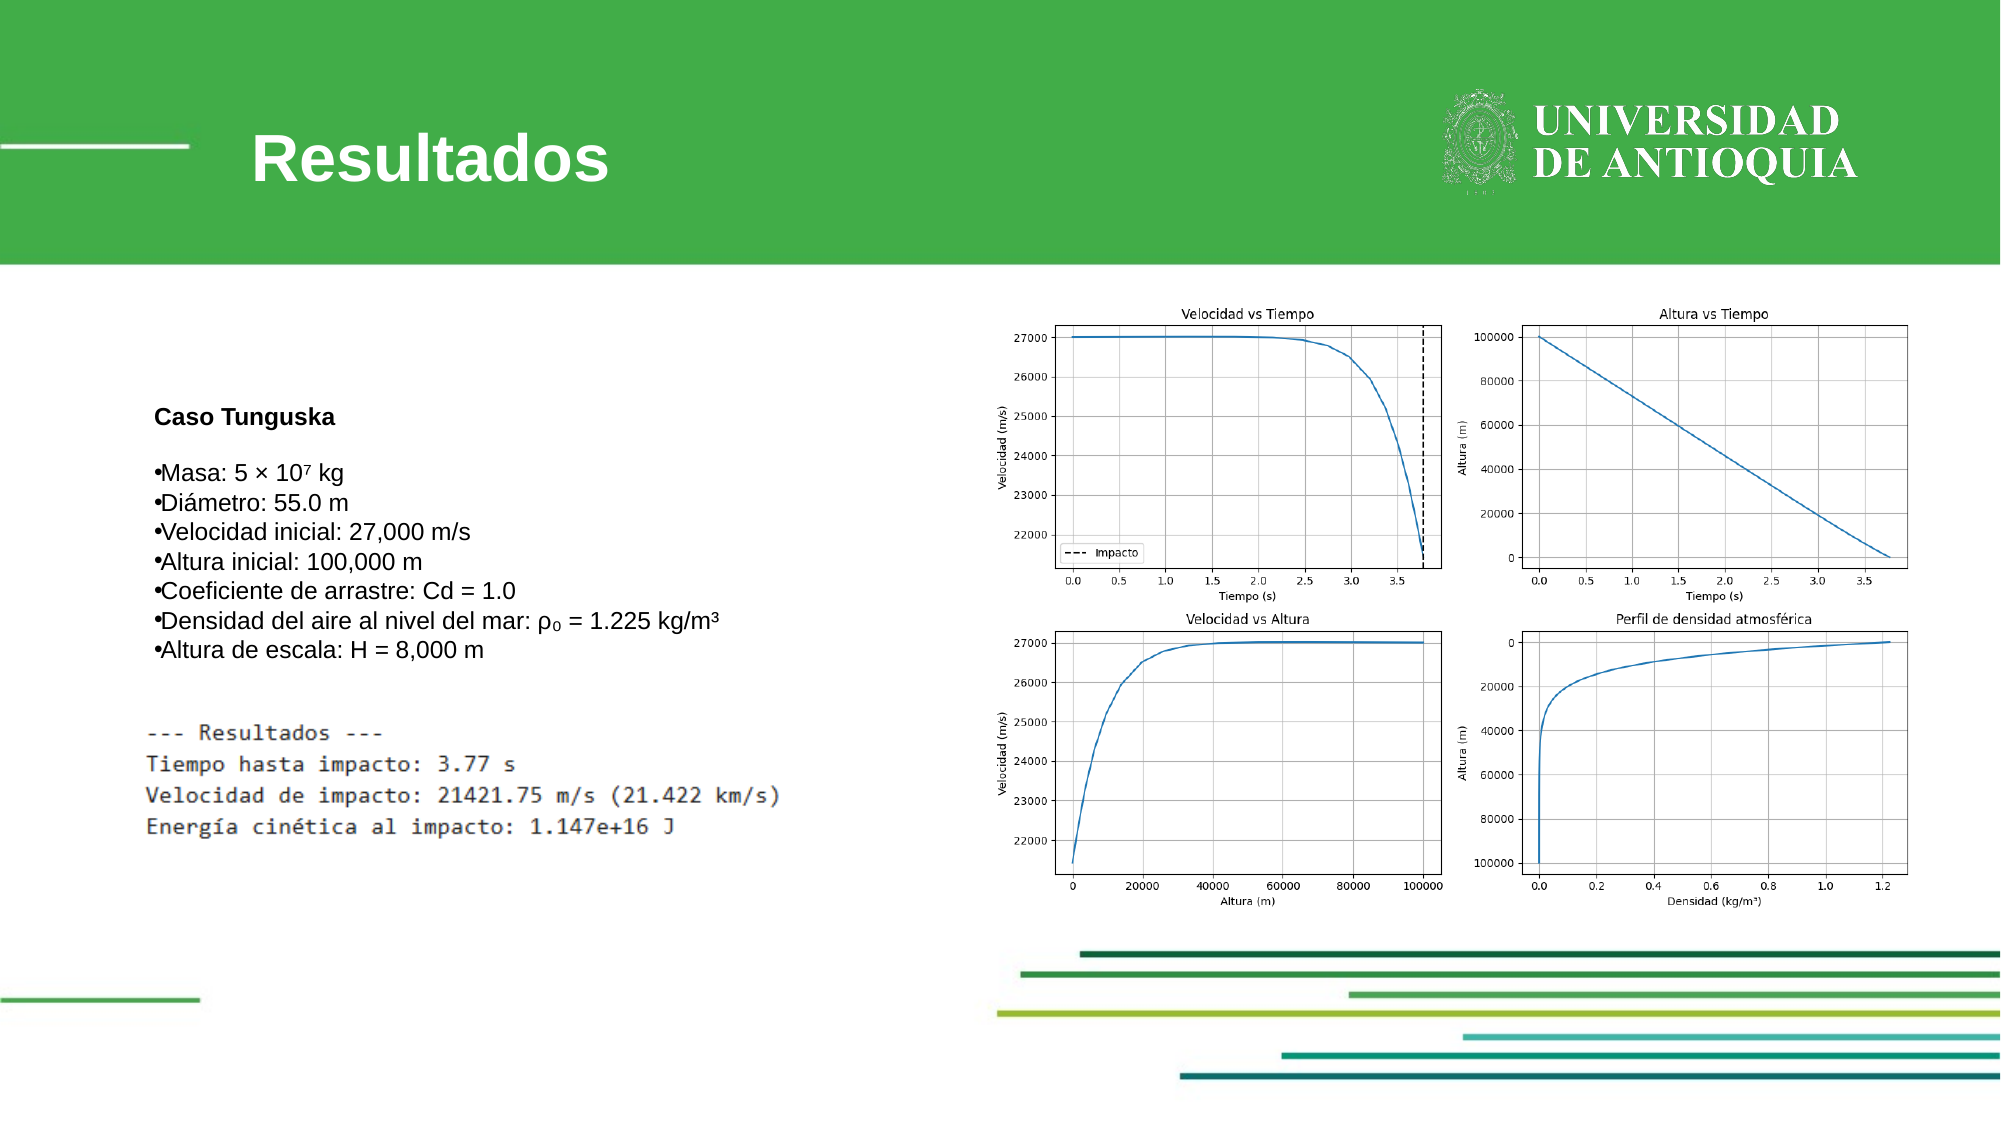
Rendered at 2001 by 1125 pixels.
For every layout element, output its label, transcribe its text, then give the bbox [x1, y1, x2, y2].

subtitle Caso Tunguska Masa: 5 × 10⁷ kg Diámetro: 55.0 m Velocidad inicial: 27,000 m/s Altura inicial: 100,000 m Coeficiente de arrastre: Cd = 1.0 Densidad del aire al nivel del mar: ρ₀ = 1.225 kg/m³ Altura de escala: H = 8,000 m [139, 396, 739, 675]
title Resultados [236, 90, 1200, 230]
picture [0, 0, 2001, 1125]
